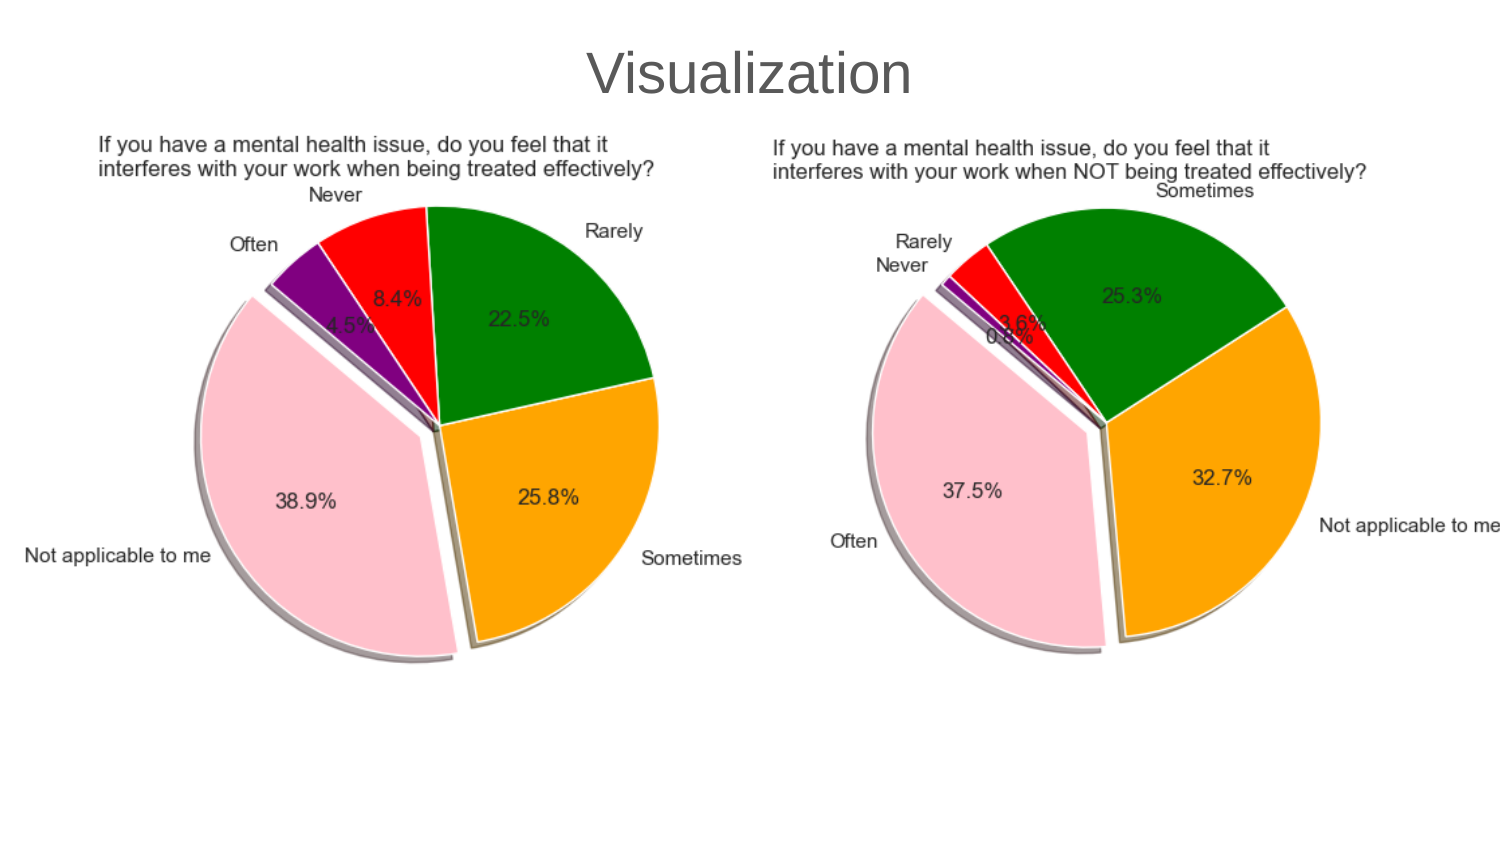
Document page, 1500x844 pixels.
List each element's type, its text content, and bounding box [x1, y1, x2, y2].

picture [18, 124, 1500, 667]
subtitle Visualization [51, 20, 1449, 125]
